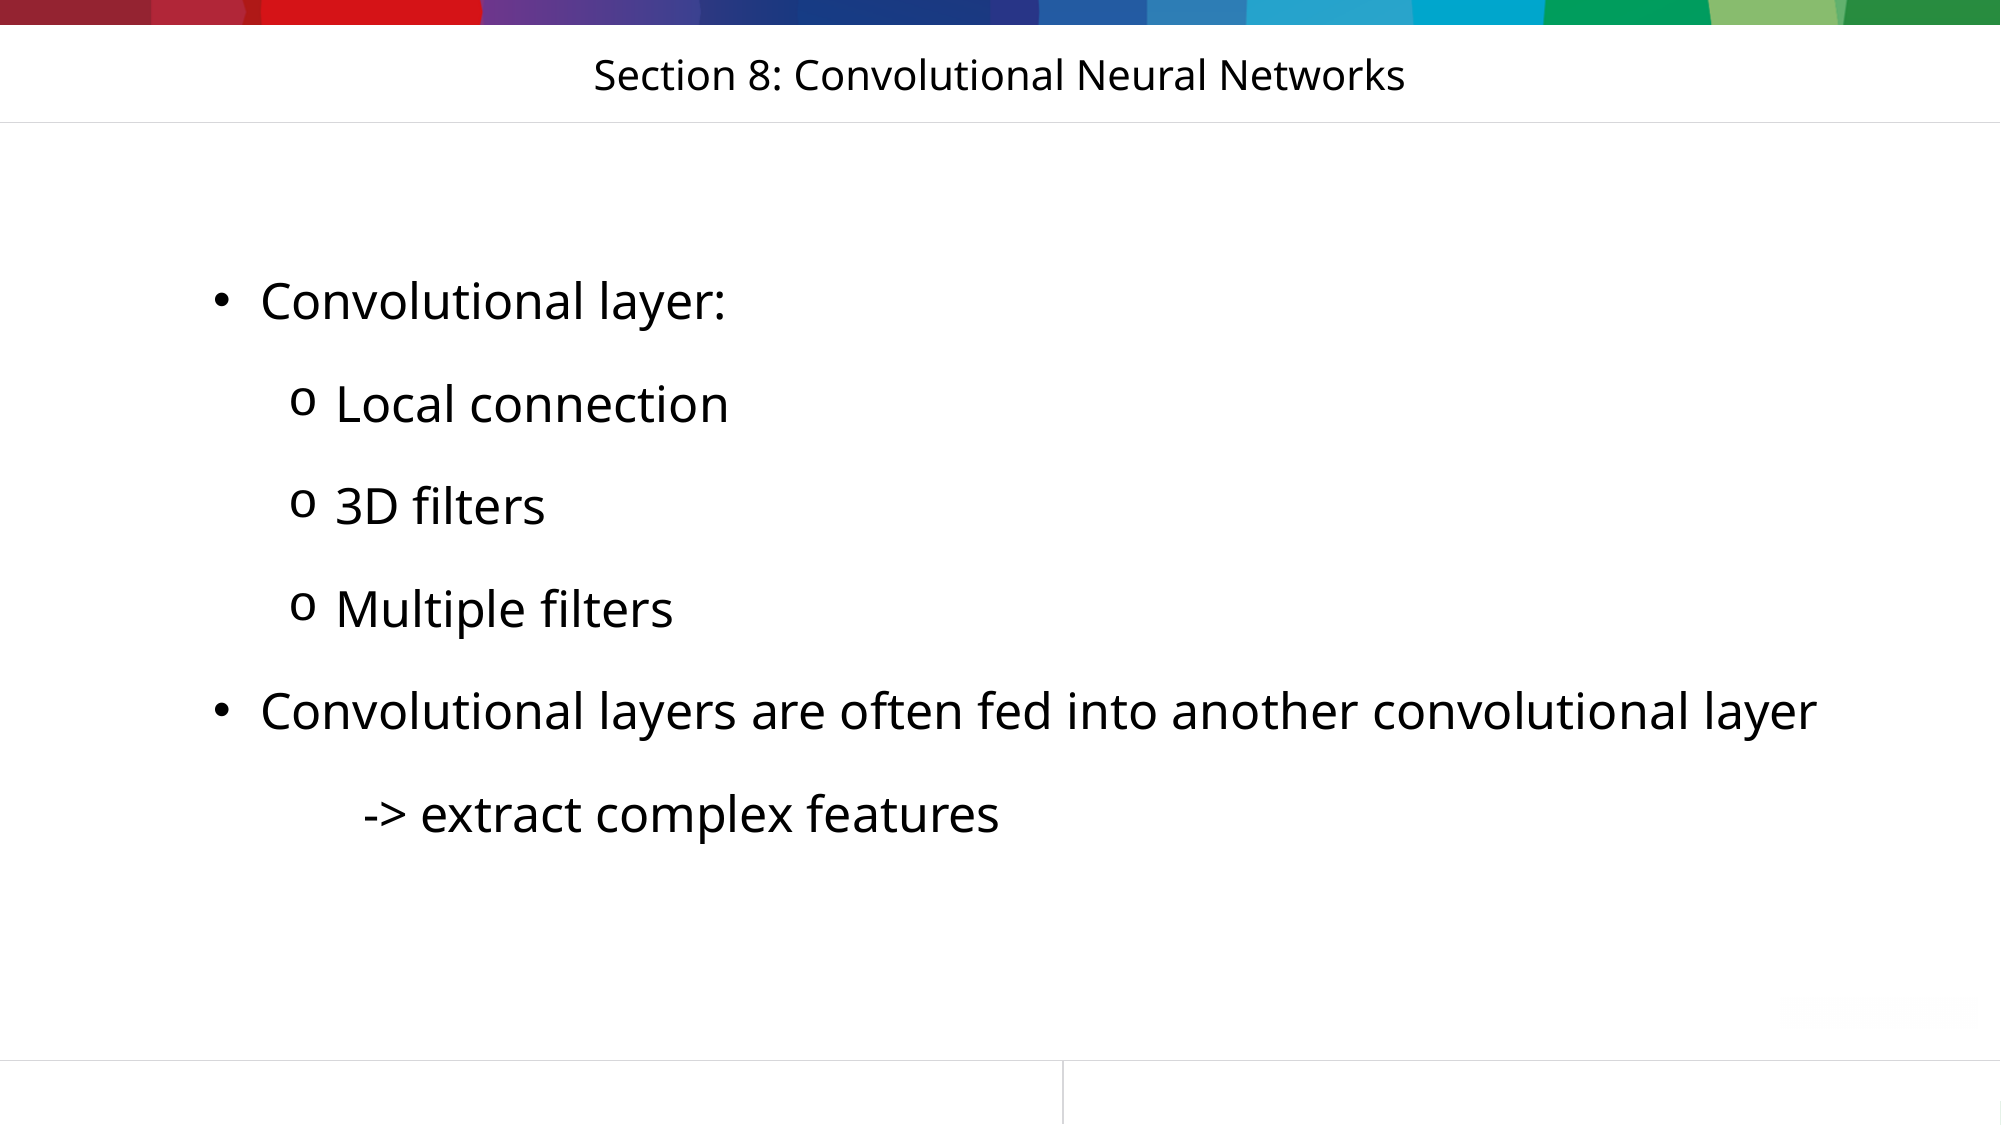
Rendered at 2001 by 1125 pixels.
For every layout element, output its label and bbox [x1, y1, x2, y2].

text_box [0, 0, 2000, 1125]
